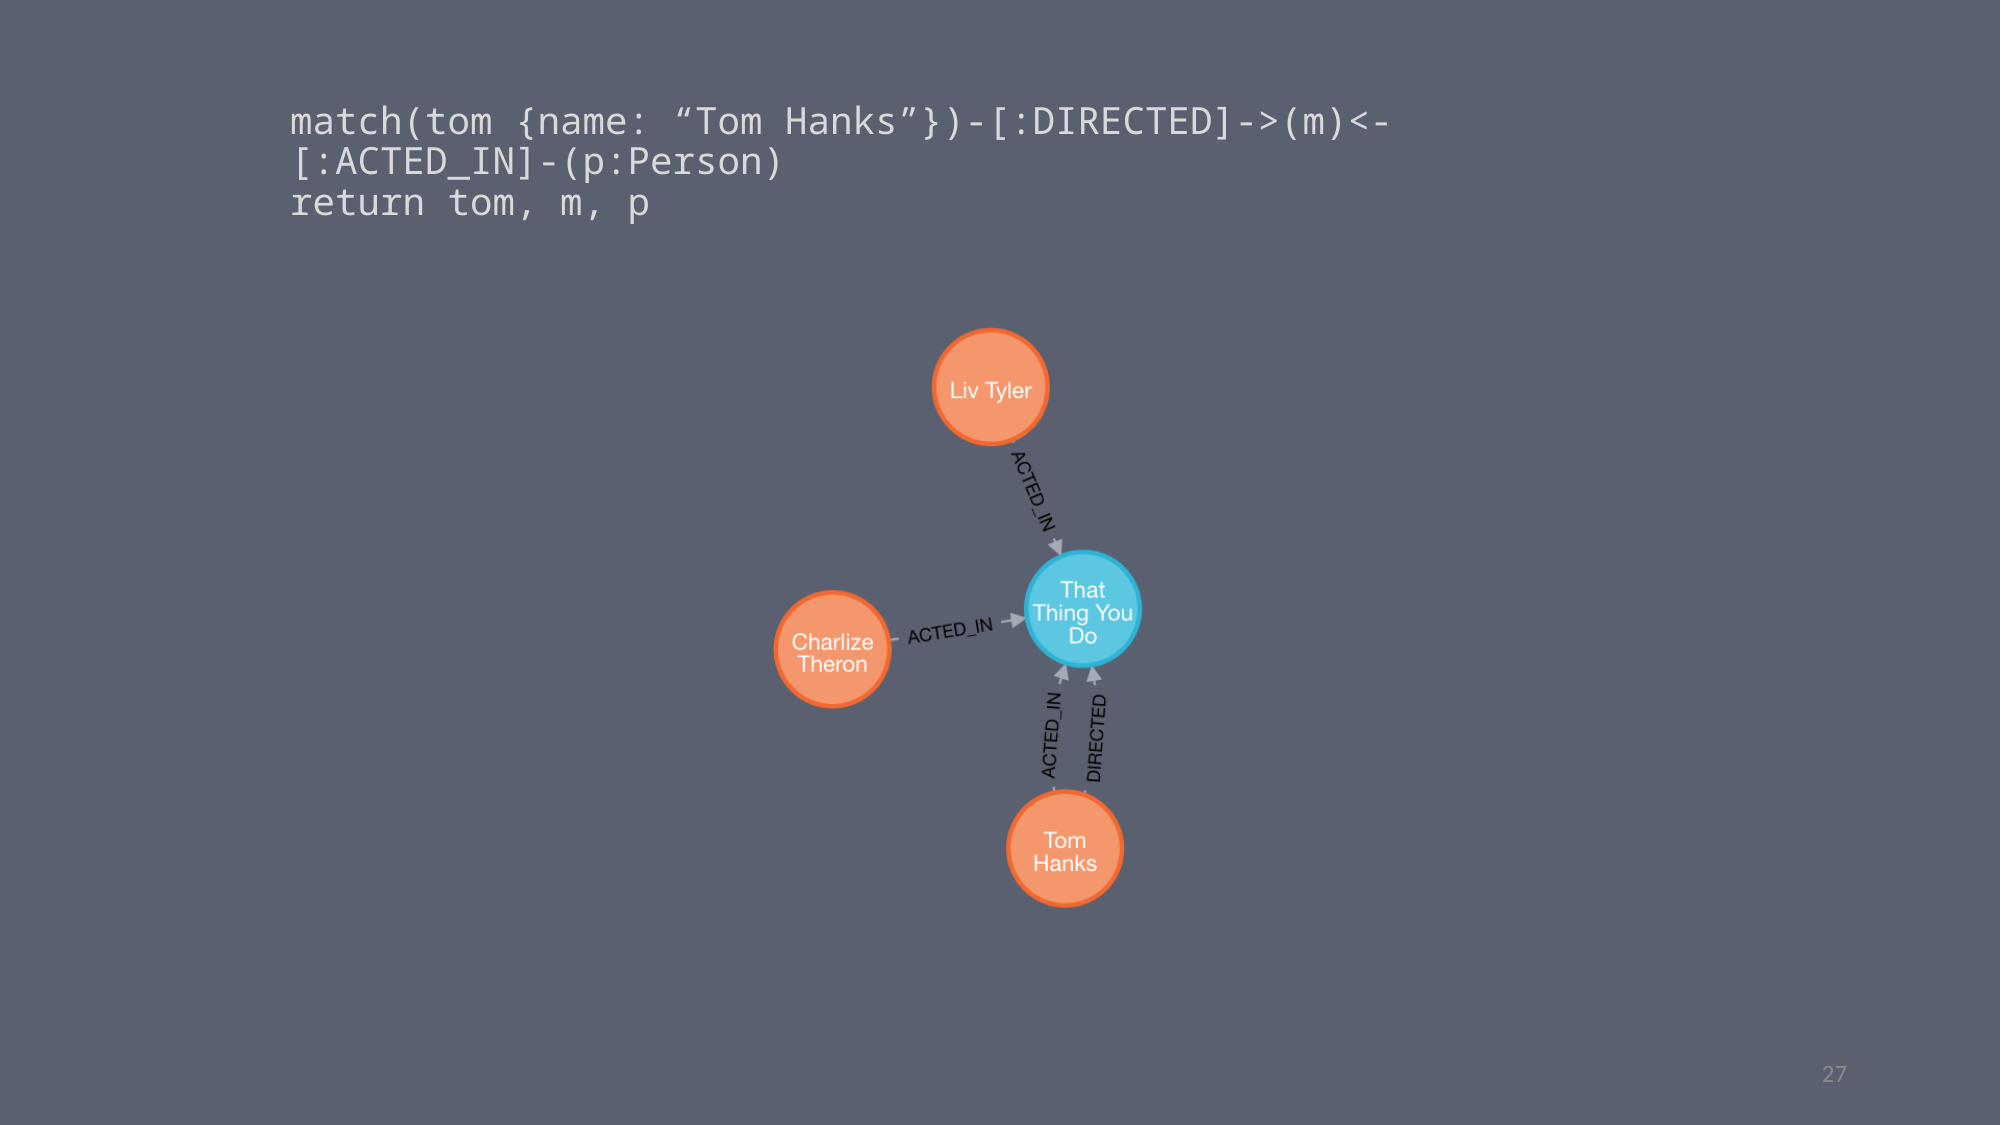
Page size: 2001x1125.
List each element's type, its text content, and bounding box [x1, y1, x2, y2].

slide_number 27 [1412, 1042, 1863, 1103]
picture [674, 299, 1325, 988]
title match(tom {name: “Tom Hanks”})-[:DIRECTED]->(m)<-[:ACTED_IN]-(p:Person) return tom, m, p [275, 75, 1675, 250]
